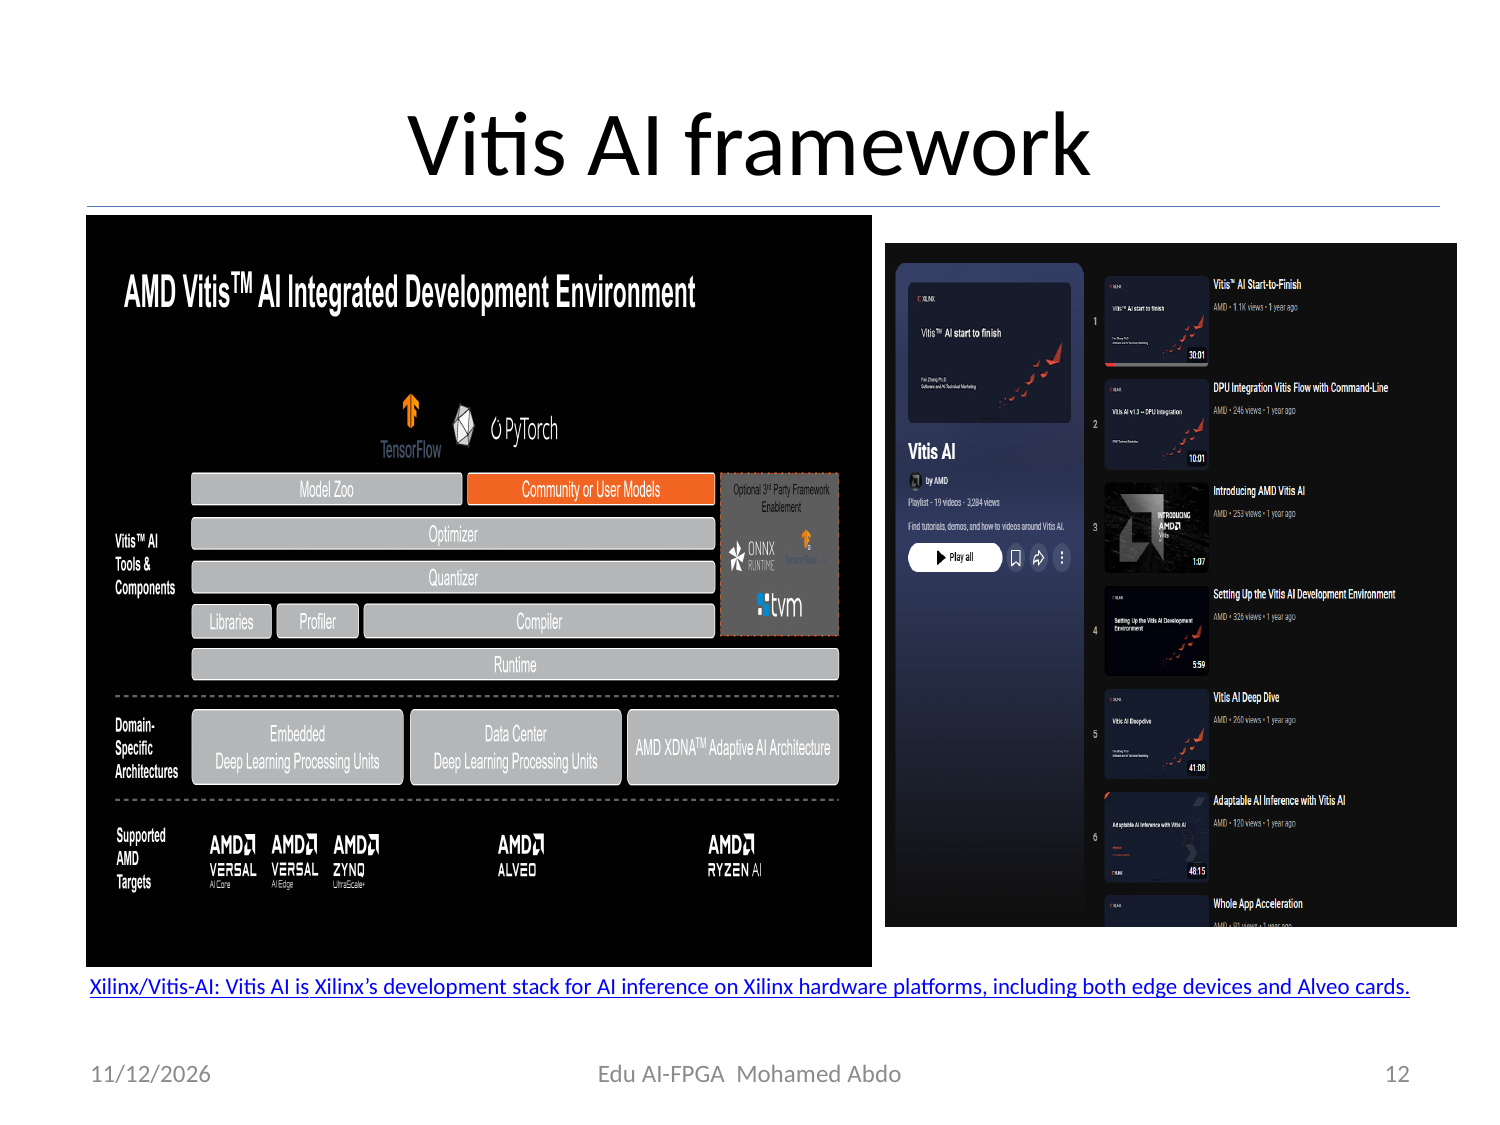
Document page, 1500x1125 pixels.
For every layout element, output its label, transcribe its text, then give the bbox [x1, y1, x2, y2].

title Vitis AI framework [75, 45, 1425, 233]
text_box Xilinx/Vitis-AI: Vitis AI is Xilinx’s development stack for AI inference on Xilinx hardware platforms, including both edge devices and Alveo cards. [75, 964, 1457, 1007]
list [86, 215, 872, 967]
picture [885, 243, 1457, 928]
slide_number 12 [1074, 1042, 1425, 1103]
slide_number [75, 1042, 425, 1103]
footer Edu AI-FPGA Mohamed Abdo [512, 1042, 988, 1103]
